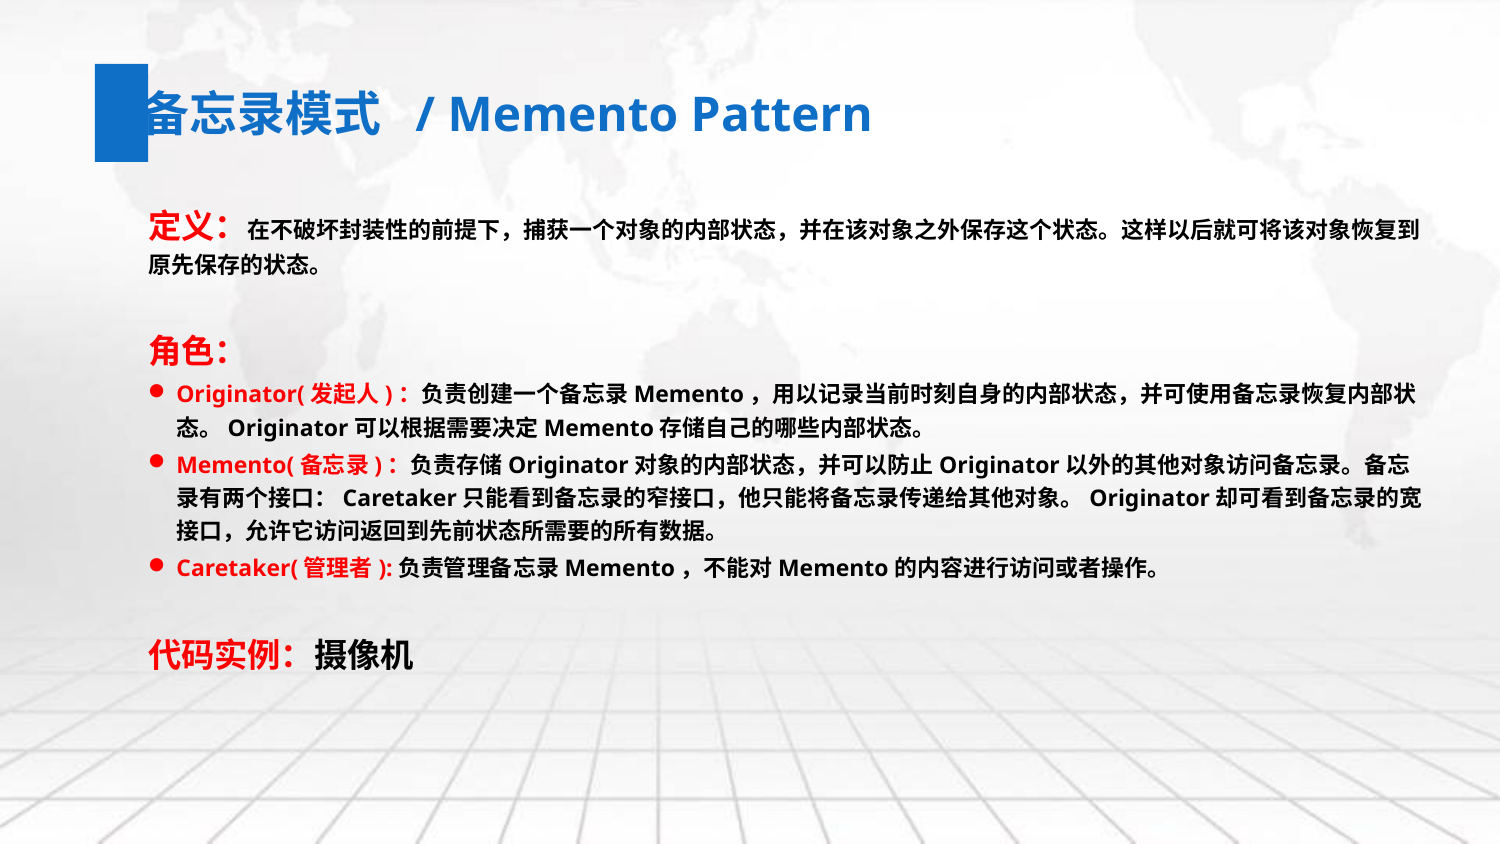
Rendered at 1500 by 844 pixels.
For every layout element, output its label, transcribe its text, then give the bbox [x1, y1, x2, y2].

text_box 定义：在不破坏封装性的前提下，捕获一个对象的内部状态，并在该对象之外保存这个状态。这样以后就可将该对象恢复到原先保存的状态。 角色： Originator(发起人)：负责创建一个备忘录Memento，用以记录当前时刻自身的内部状态，并可使用备忘录恢复内部状态。Originator可以根据需要决定Memento存储自己的哪些内部状态。 Memento(备忘录)：负责存储Originator对象的内部状态，并可以防止Originator以外的其他对象访问备忘录。备忘录有两个接口：Caretaker只能看到备忘录的窄接口，他只能将备忘录传递给其他对象。Originator却可看到备忘录的宽接口，允许它访问返回到先前状态所需要的所有数据。 Caretaker(管理者):负责管理备忘录Memento，不能对Memento的内容进行访问或者操作。 代码实例：摄像机 [148, 197, 1425, 674]
text_box 备忘录模式 / Memento Pattern [130, 78, 885, 147]
text_box [93, 62, 150, 164]
picture [0, 0, 1500, 844]
